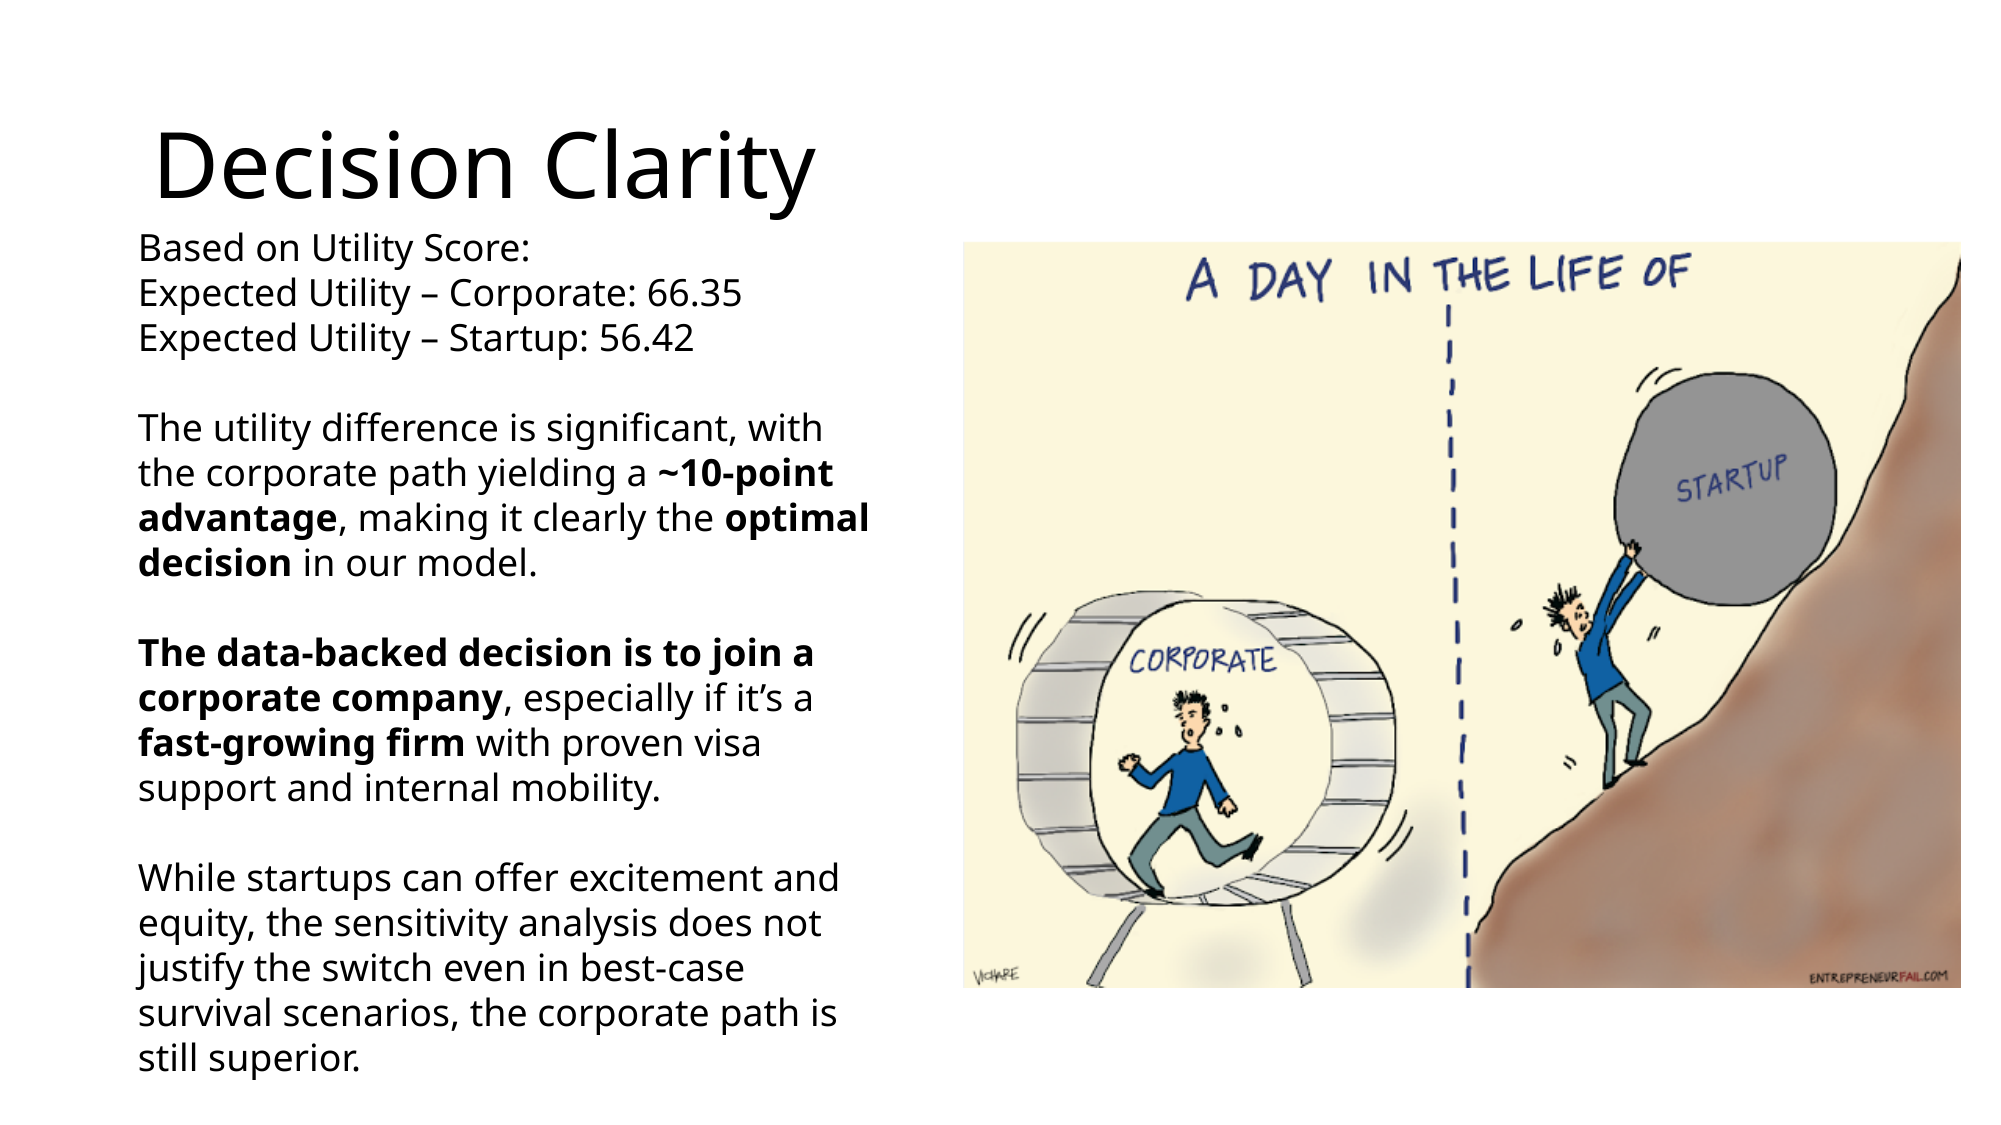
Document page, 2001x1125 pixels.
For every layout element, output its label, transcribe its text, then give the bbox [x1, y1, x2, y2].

text_box Based on Utility Score: Expected Utility – Corporate: 66.35 Expected Utility – Startup: 56.42 The utility difference is significant, with the corporate path yielding a ~10-point advantage, making it clearly the optimal decision in our model. The data-backed decision is to join a corporate company, especially if it’s a fast-growing firm with proven visa support and internal mobility. While startups can offer excitement and equity, the sensitivity analysis does not justify the switch even in best-case survival scenarios, the corporate path is still superior. [123, 216, 896, 1125]
picture [962, 235, 1961, 989]
title Decision Clarity [137, 59, 1863, 278]
